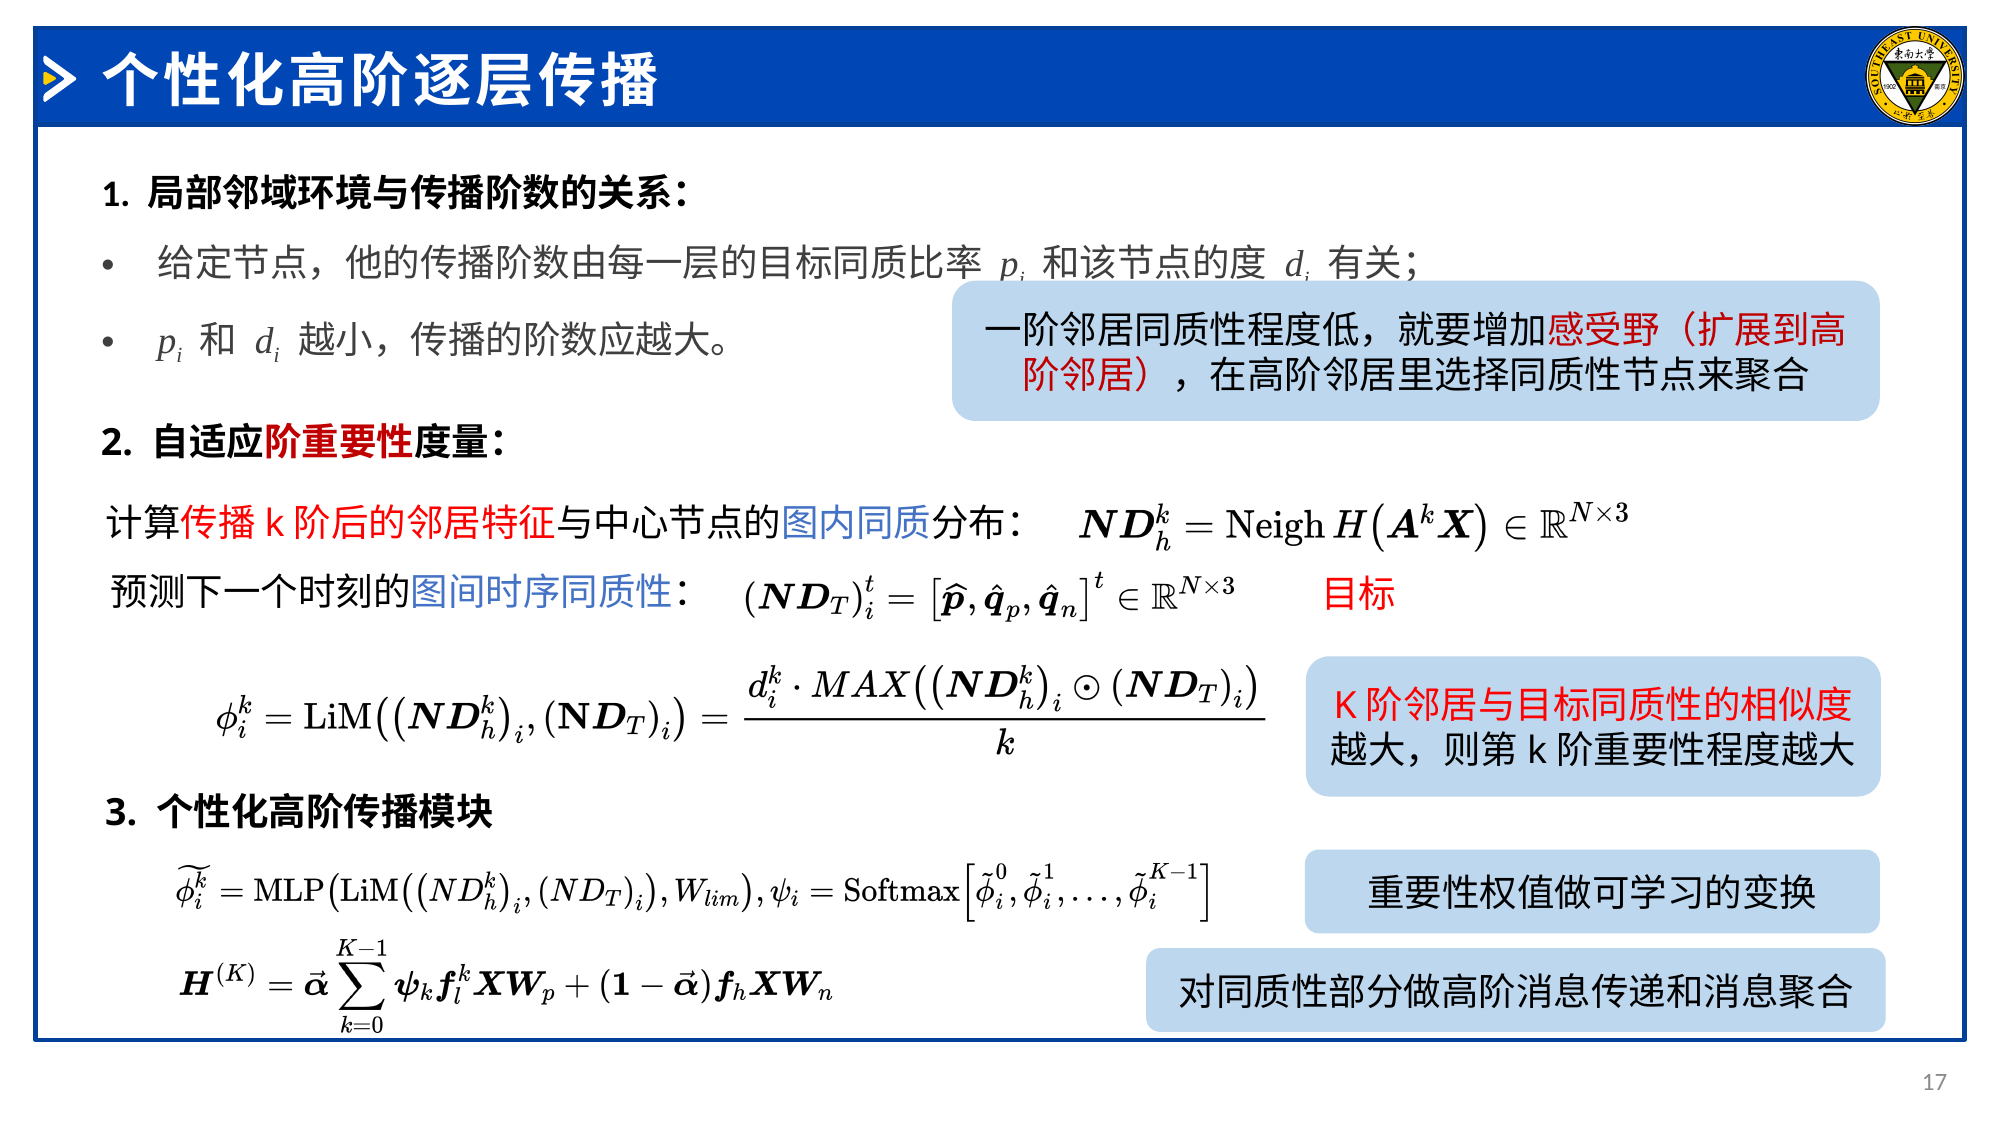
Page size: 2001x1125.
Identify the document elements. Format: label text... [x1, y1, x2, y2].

picture [175, 861, 1215, 922]
picture [1865, 26, 1965, 126]
text_box 2. 自适应阶重要性度量： [85, 410, 542, 470]
text_box 3. 个性化高阶传播模块 [90, 780, 509, 841]
picture [742, 571, 1237, 622]
text_box 计算传播k阶后的邻居特征与中心节点的图内同质分布： [90, 491, 1059, 551]
slide_number 17 [1843, 1051, 1963, 1111]
picture [214, 664, 1270, 755]
text_box 对同质性部分做高阶消息传递和消息聚合 [1145, 946, 1887, 1033]
text_box 一阶邻居同质性程度低，就要增加感受野（扩展到高阶邻居），在高阶邻居里选择同质性节点来聚合 [951, 279, 1881, 422]
text_box 目标 [1306, 562, 1412, 623]
text_box K阶邻居与目标同质性的相似度 越大，则第k阶重要性程度越大 [1304, 655, 1882, 798]
text_box 预测下一个时刻的图间时序同质性： [96, 560, 726, 620]
picture [178, 935, 834, 1038]
picture [1077, 501, 1631, 552]
text_box 重要性权值做可学习的变换 [1303, 848, 1881, 935]
text_box 1. 局部邻域环境与传播阶数的关系： 给定节点，他的传播阶数由每一层的目标同质比率 pi 和该节点的度 di 有关； pi 和 di 越小，传播的阶数应越大。 [86, 138, 1742, 375]
title 个性化高阶逐层传播 [86, 35, 1743, 122]
